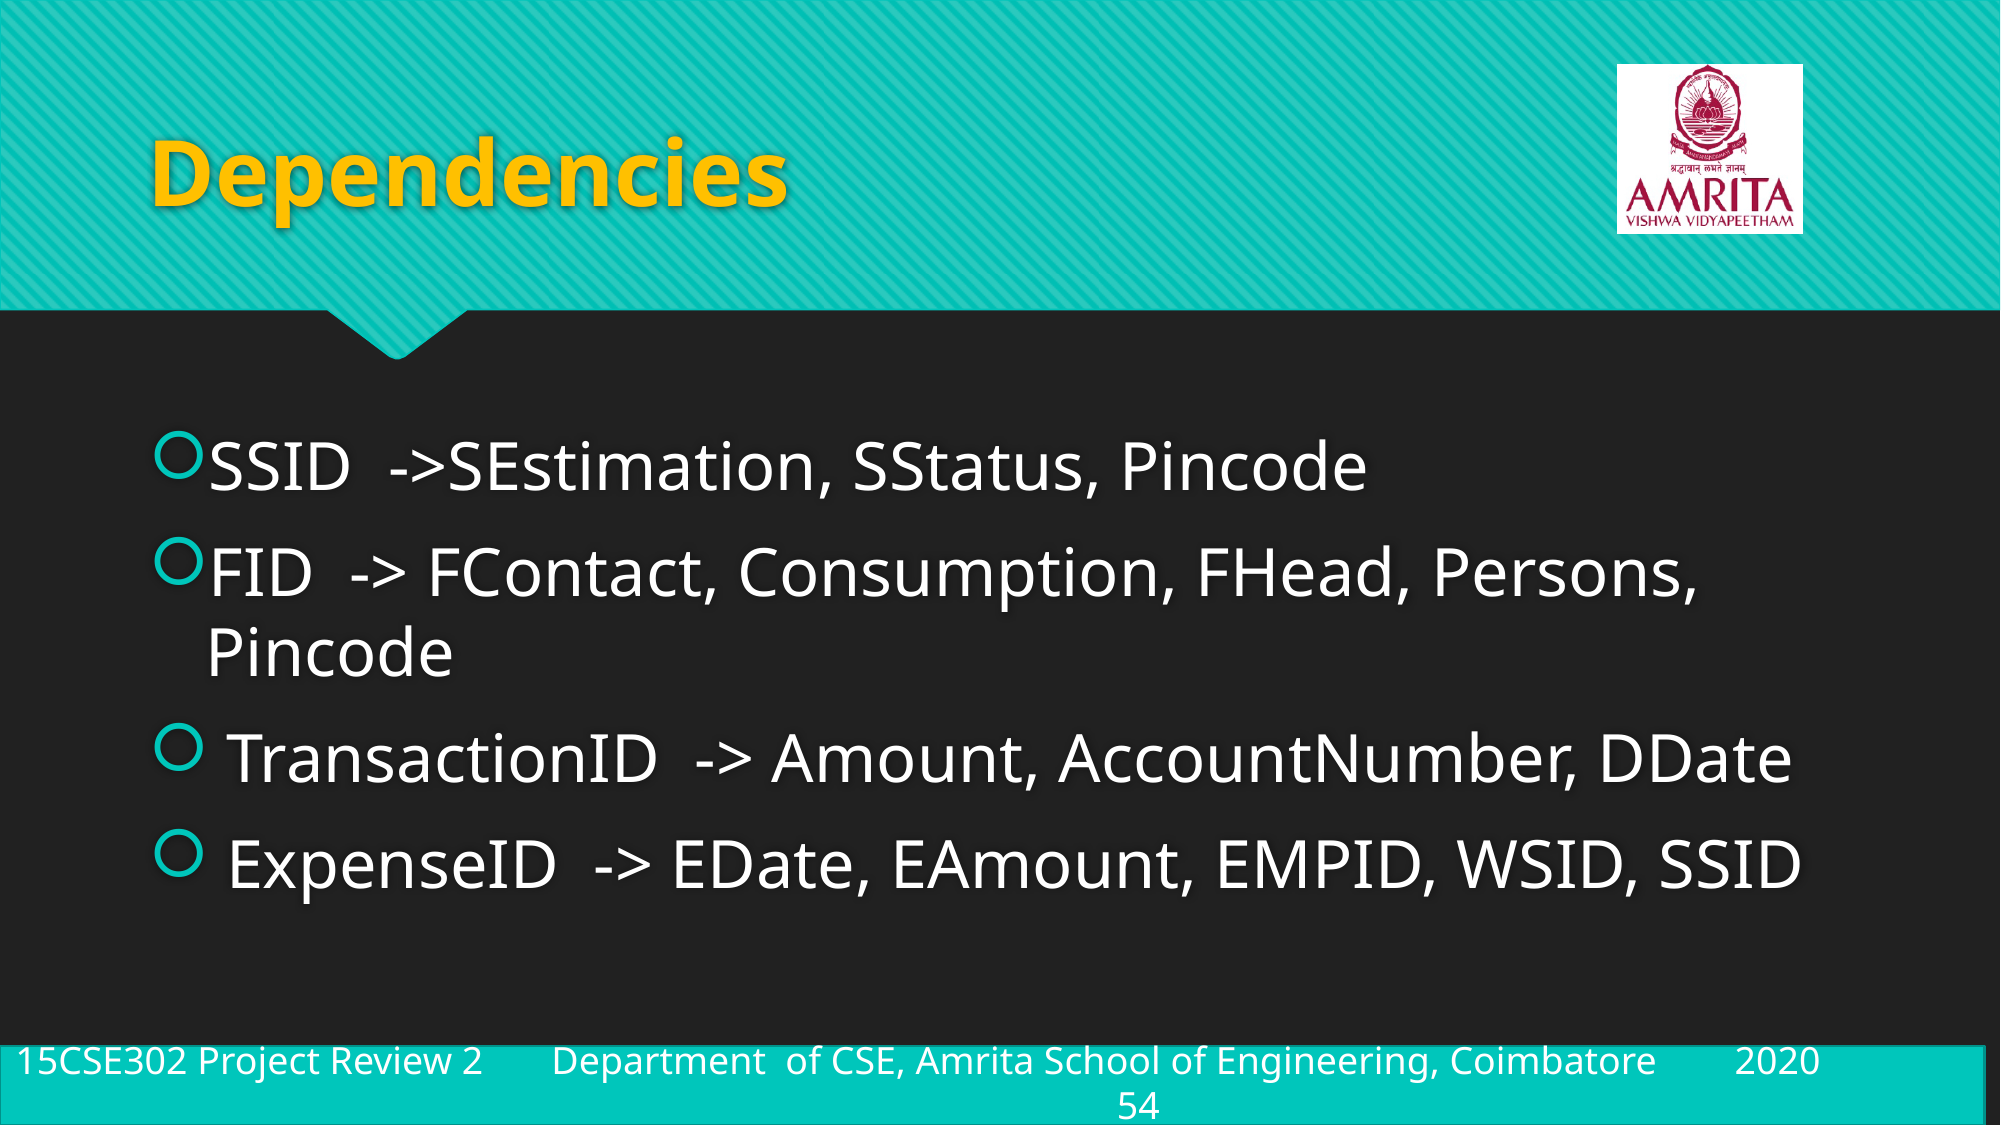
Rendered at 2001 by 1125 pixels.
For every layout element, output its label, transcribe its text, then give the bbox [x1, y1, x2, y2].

list SSID ->SEstimation, SStatus, Pincode FID -> FContact, Consumption, FHead, Persons, Pincode TransactionID -> Amount, AccountNumber, DDate ExpenseID -> EDate, EAmount, EMPID, WSID, SSID [134, 364, 1866, 962]
title Dependencies [132, 73, 1868, 233]
picture [1617, 64, 1803, 73]
